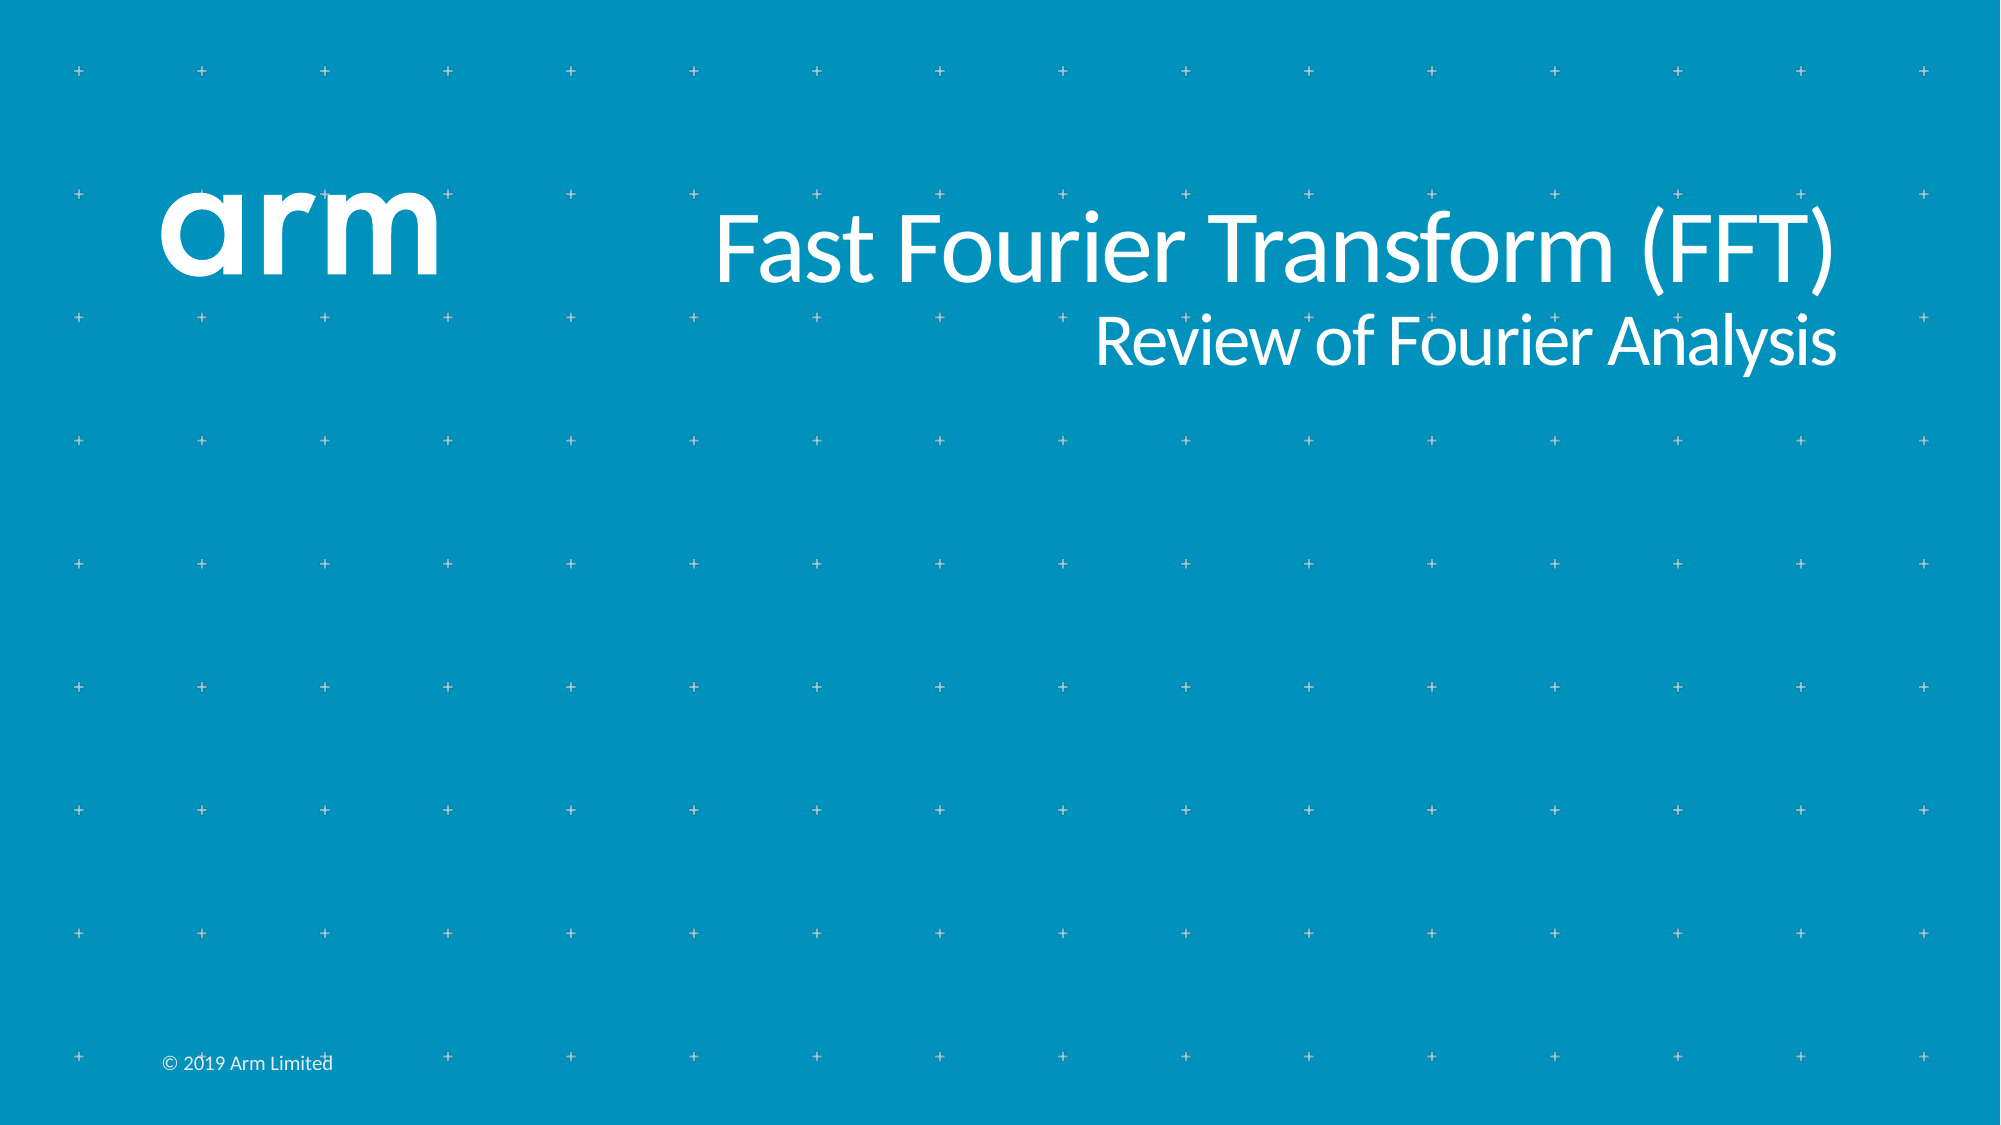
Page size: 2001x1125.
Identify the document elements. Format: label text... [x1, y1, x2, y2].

title Fast Fourier Transform (FFT) Review of Fourier Analysis [616, 198, 1839, 621]
